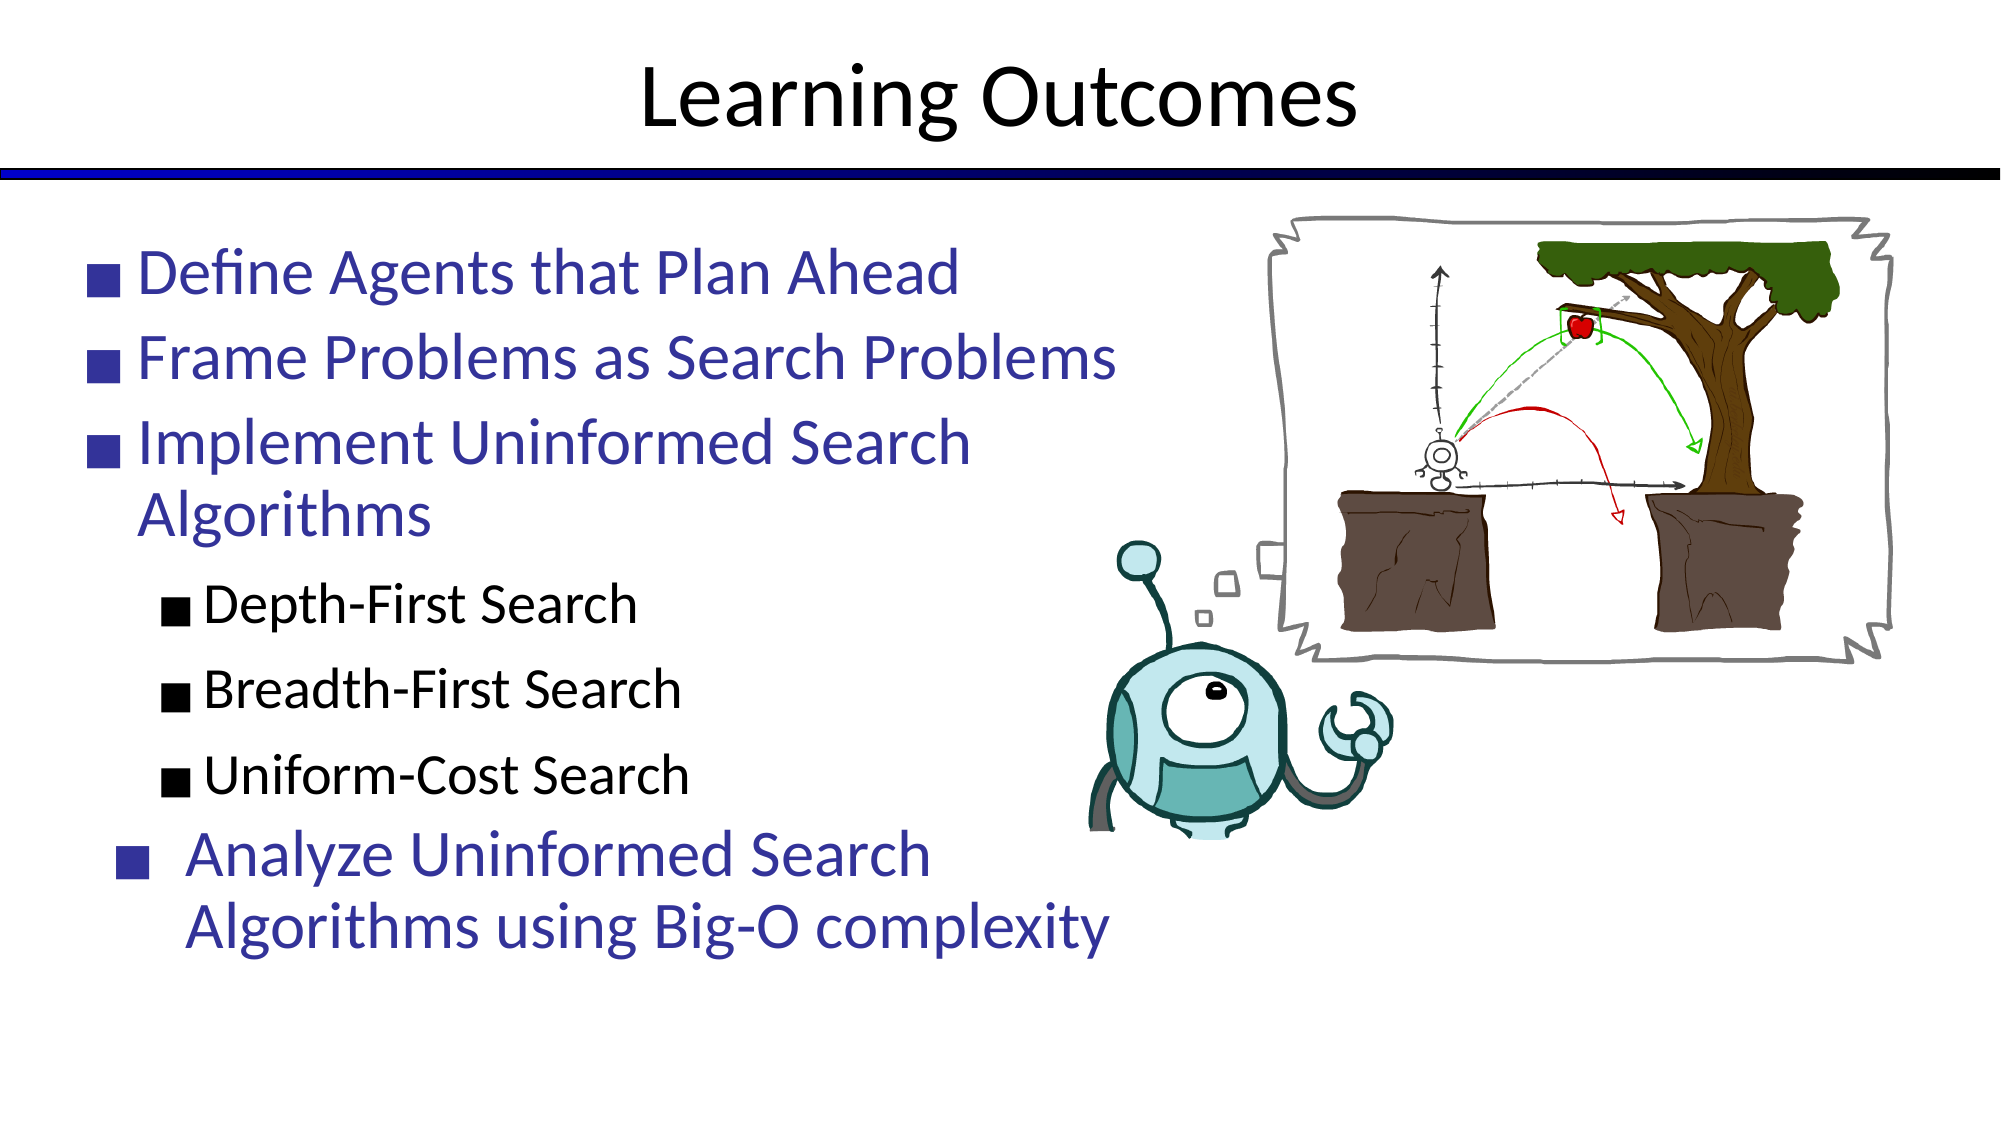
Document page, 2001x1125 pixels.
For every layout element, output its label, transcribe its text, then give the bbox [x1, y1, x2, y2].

title Learning Outcomes [0, 0, 2000, 184]
picture [999, 183, 1951, 897]
list Define Agents that Plan Ahead Frame Problems as Search Problems Implement Uninformed Search Algorithms Depth-First Search Breadth-First Search Uniform-Cost Search Analyze Uninformed Search Algorithms using Big-O complexity [66, 229, 1625, 1005]
